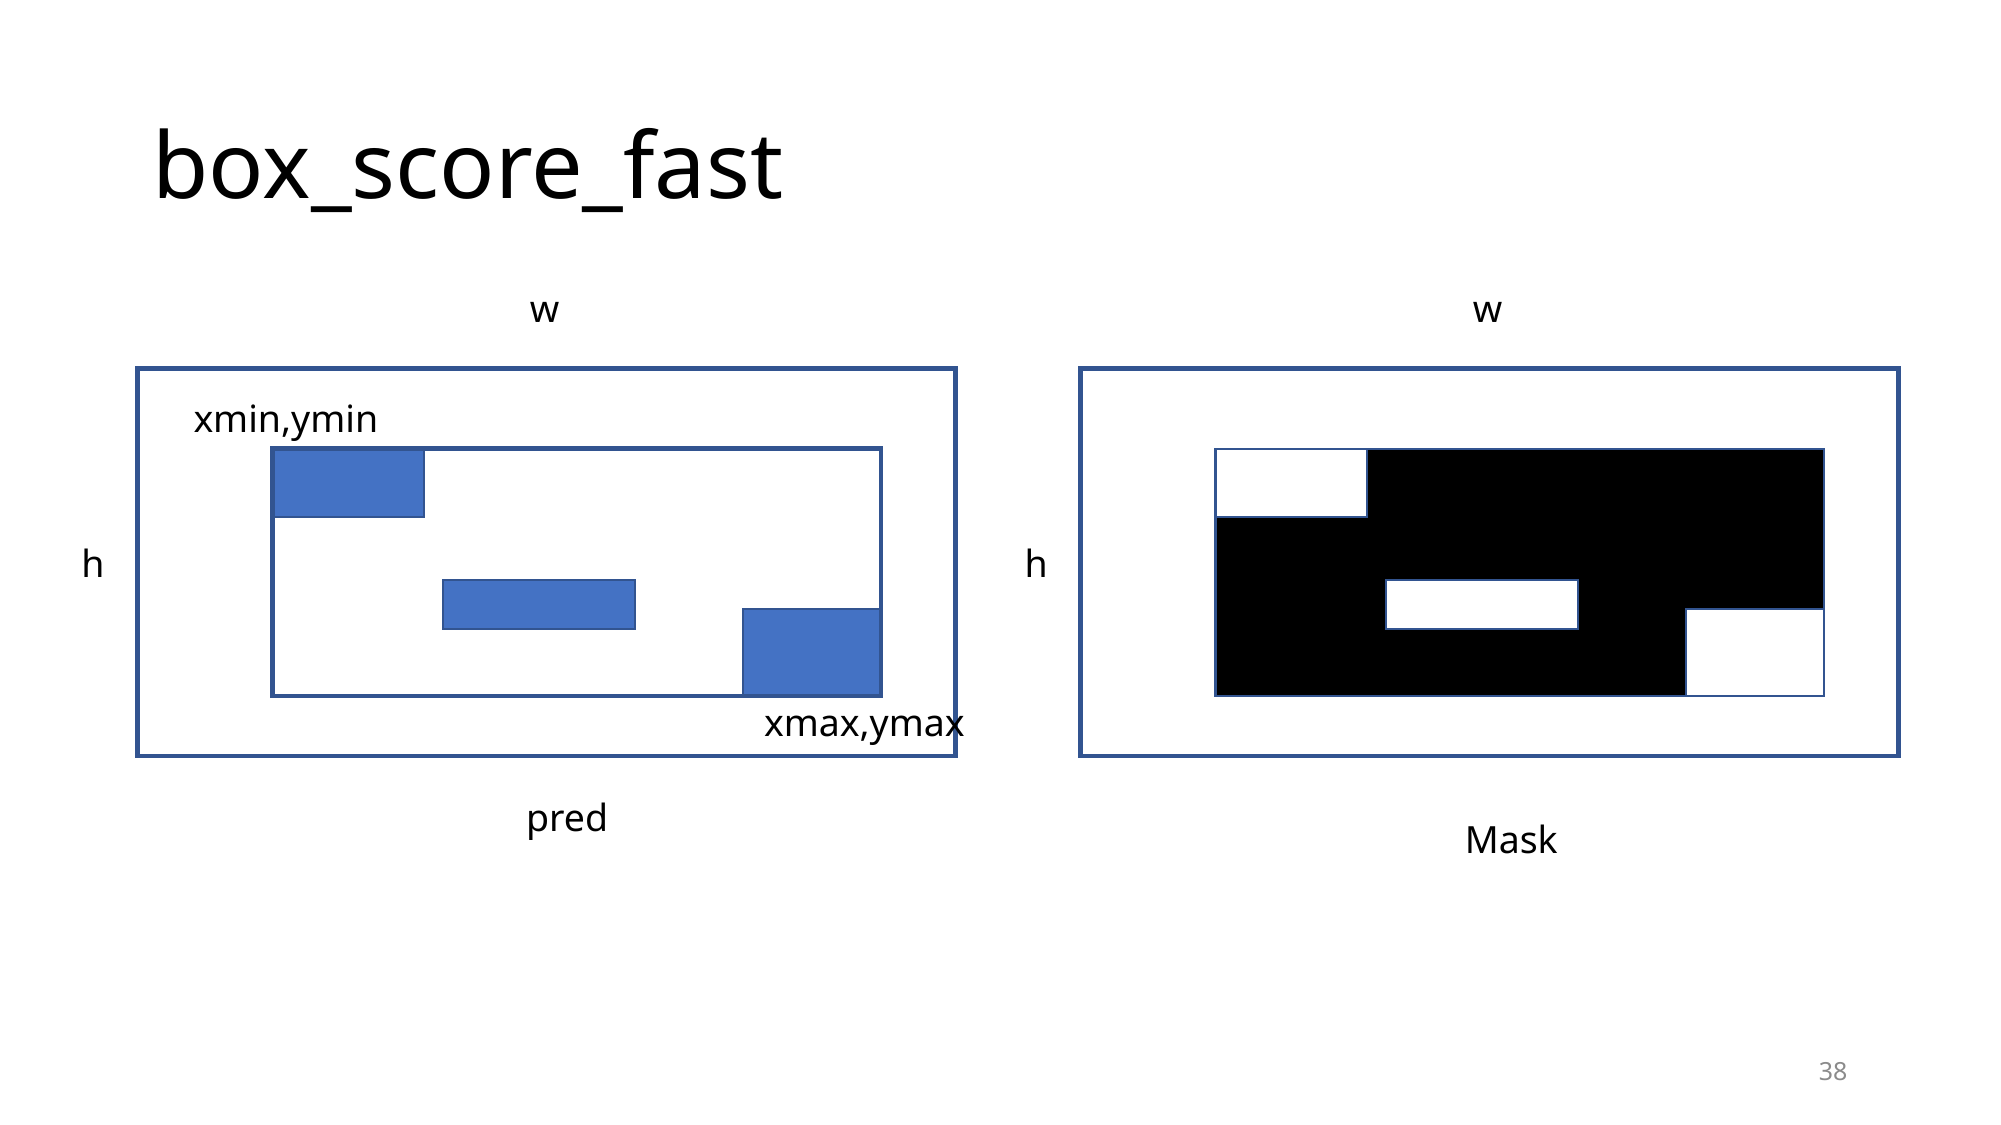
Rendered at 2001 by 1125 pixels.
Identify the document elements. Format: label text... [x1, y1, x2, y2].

text_box Mask [1450, 808, 1573, 869]
text_box xmax,ymax [749, 691, 980, 752]
text_box xmin,ymin [178, 387, 394, 447]
text_box pred [511, 787, 623, 847]
text_box [1080, 368, 1900, 757]
text_box [136, 368, 956, 757]
text_box [1214, 448, 1368, 518]
slide_number 38 [1412, 1042, 1863, 1103]
title box_score_fast [137, 59, 1863, 278]
text_box [1385, 579, 1579, 630]
text_box [1685, 608, 1825, 697]
text_box h [1009, 532, 1063, 592]
text_box w [515, 277, 575, 338]
text_box [271, 447, 882, 697]
text_box h [66, 532, 120, 592]
text_box w [1458, 277, 1518, 338]
